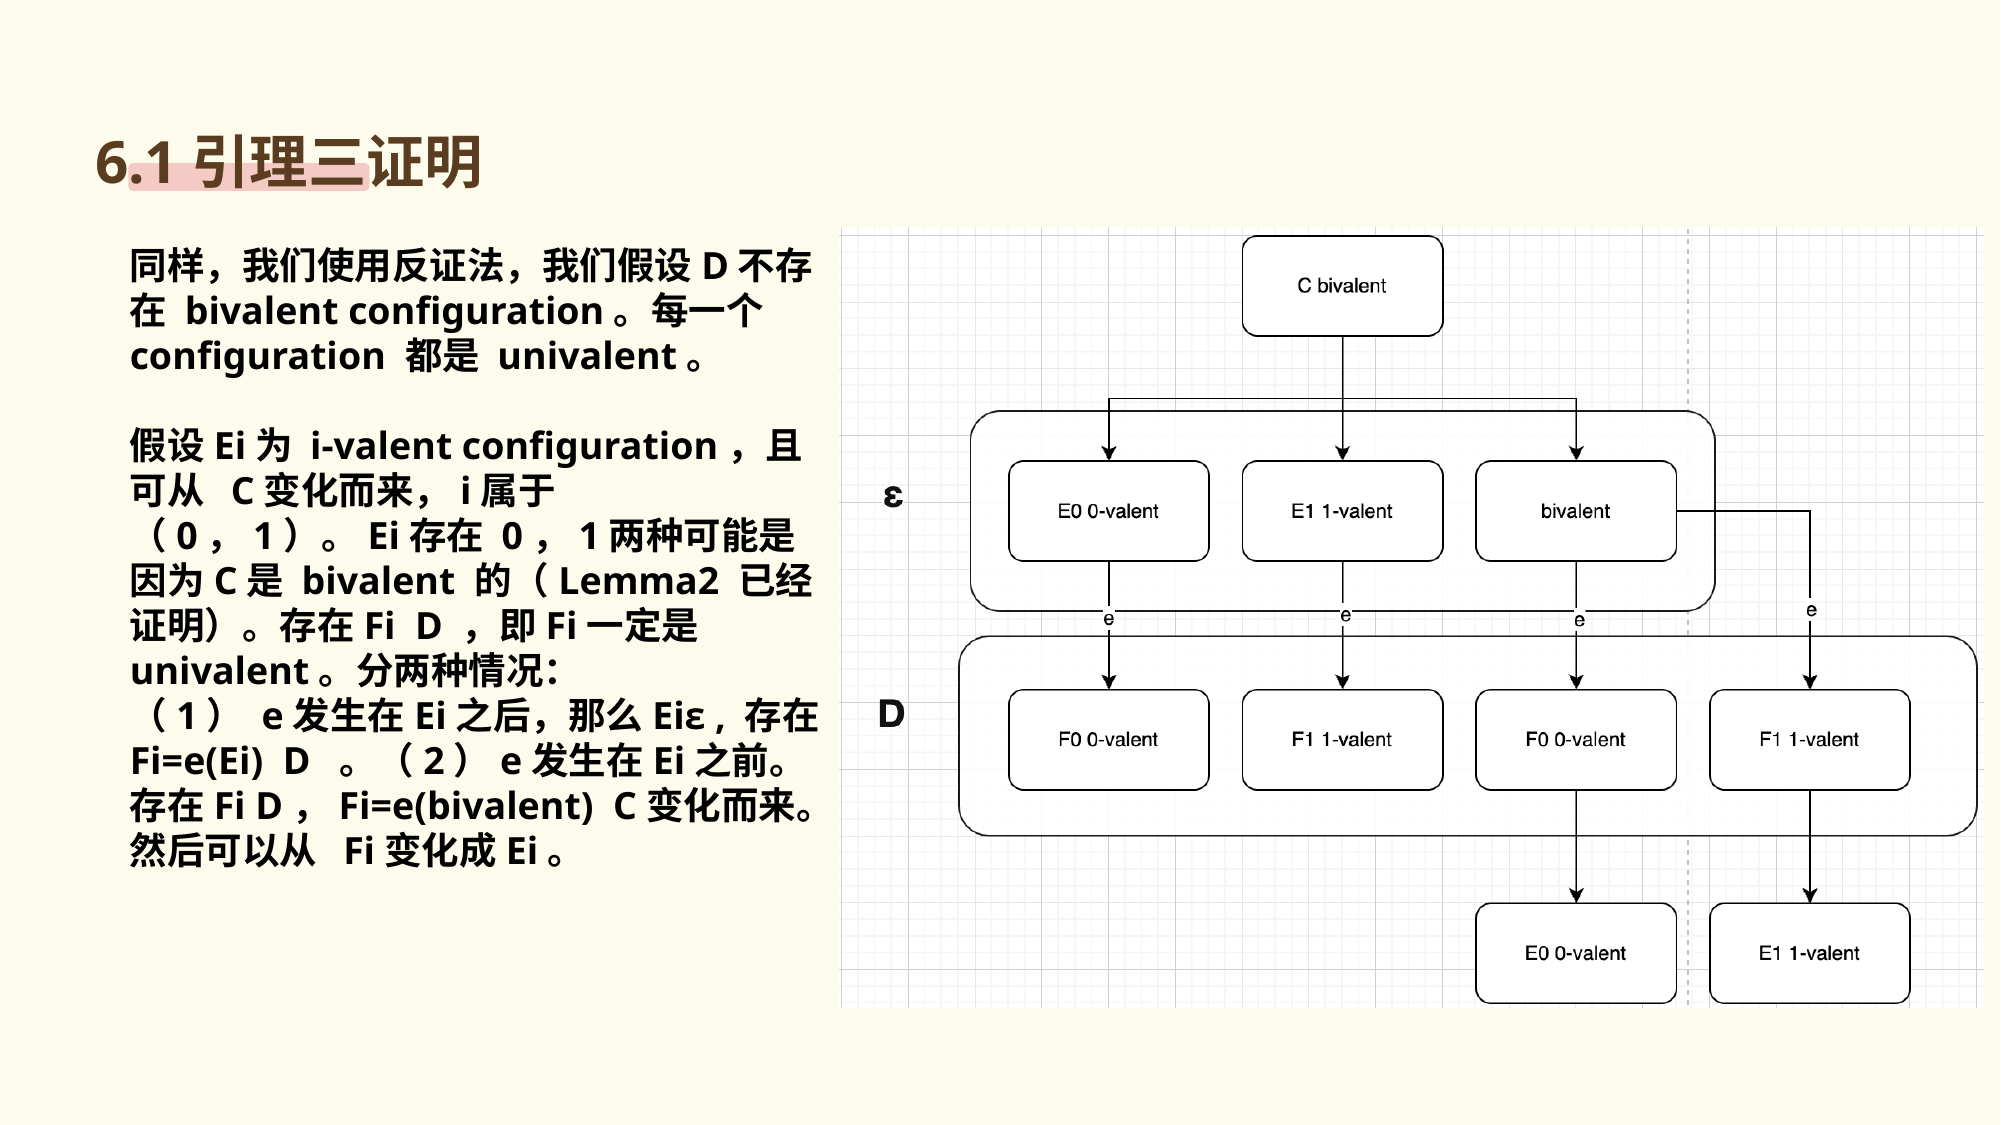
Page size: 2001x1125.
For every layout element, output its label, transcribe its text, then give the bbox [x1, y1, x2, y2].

text_box [173, 672, 839, 779]
picture [839, 227, 1984, 1008]
text_box 6.1引理三证明 [80, 118, 498, 203]
